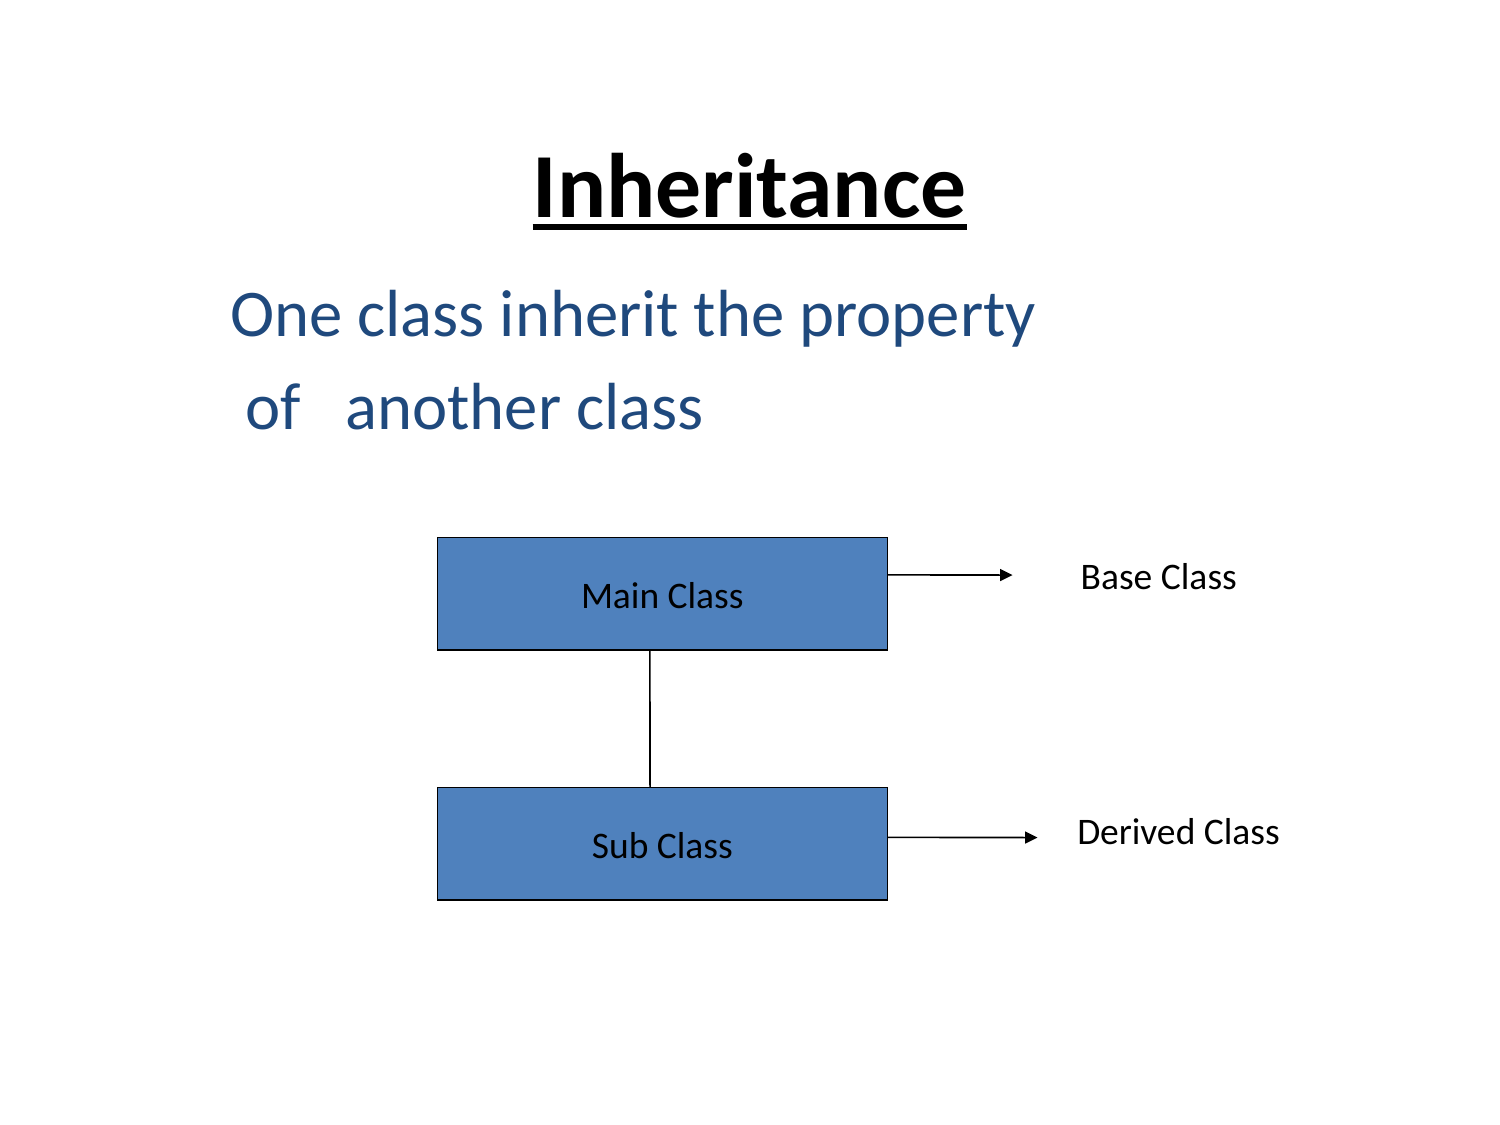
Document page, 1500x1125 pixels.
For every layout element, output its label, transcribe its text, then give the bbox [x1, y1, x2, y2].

text_box Base Class [1065, 544, 1252, 604]
text_box Main Class [437, 537, 888, 650]
title Inheritance [112, 87, 1388, 275]
text_box [887, 831, 1038, 844]
text_box Derived Class [1062, 799, 1375, 860]
text_box [887, 568, 1013, 582]
subtitle One class inherit the property of another class [200, 262, 1250, 913]
text_box Sub Class [437, 787, 888, 900]
